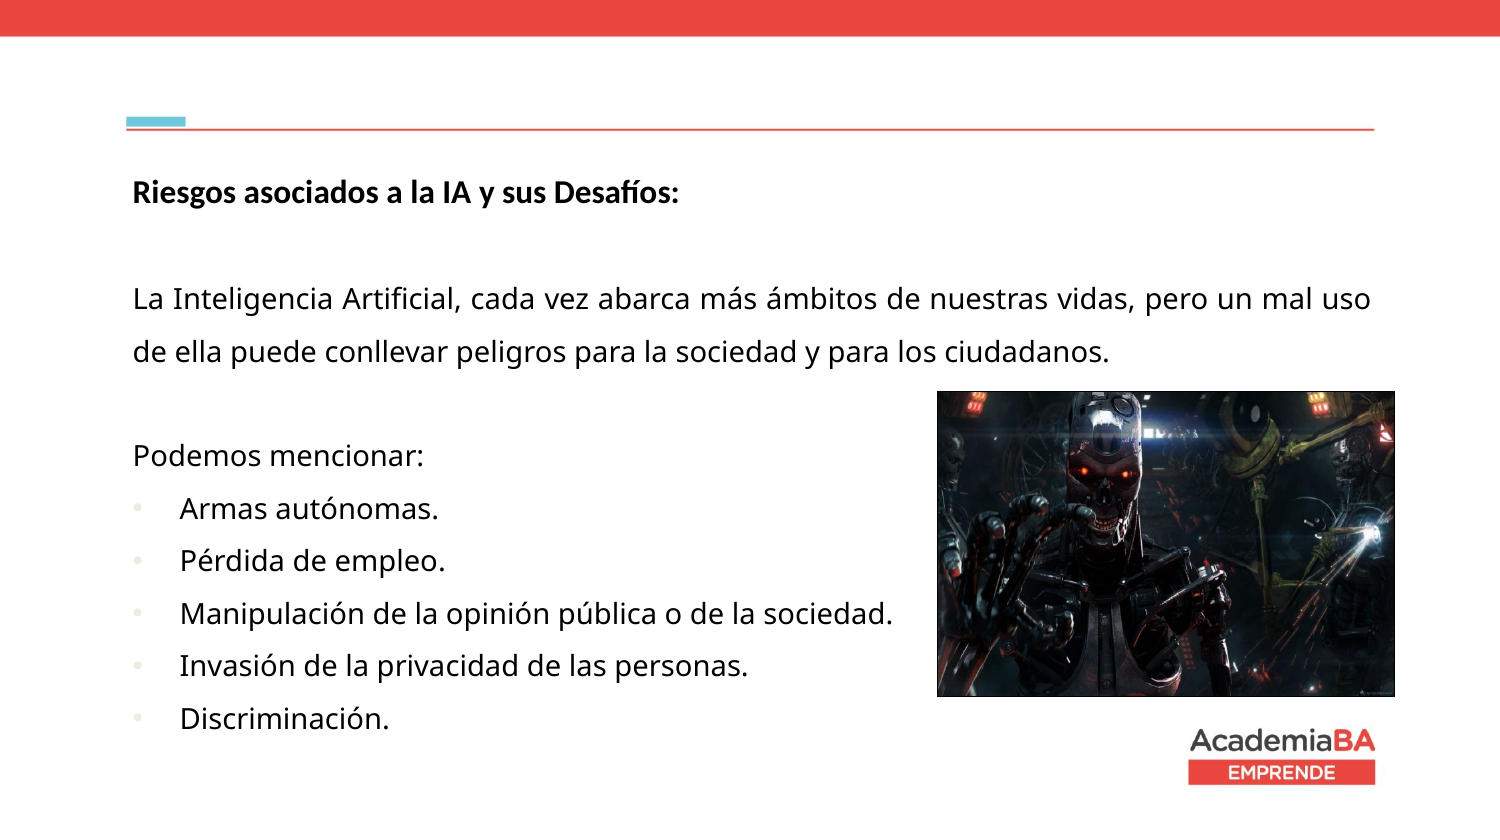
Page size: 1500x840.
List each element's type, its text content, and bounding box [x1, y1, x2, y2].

picture [0, 0, 1500, 787]
text_box Riesgos asociados a la IA y sus Desafíos: La Inteligencia Artificial, cada vez abarca más ámbitos de nuestras vidas, pero un mal uso de ella puede conllevar peligros para la sociedad y para los ciudadanos. Podemos mencionar: Armas autónomas. Pérdida de empleo. Manipulación de la opinión pública o de la sociedad. Invasión de la privacidad de las personas. Discriminación. [117, 143, 1388, 788]
